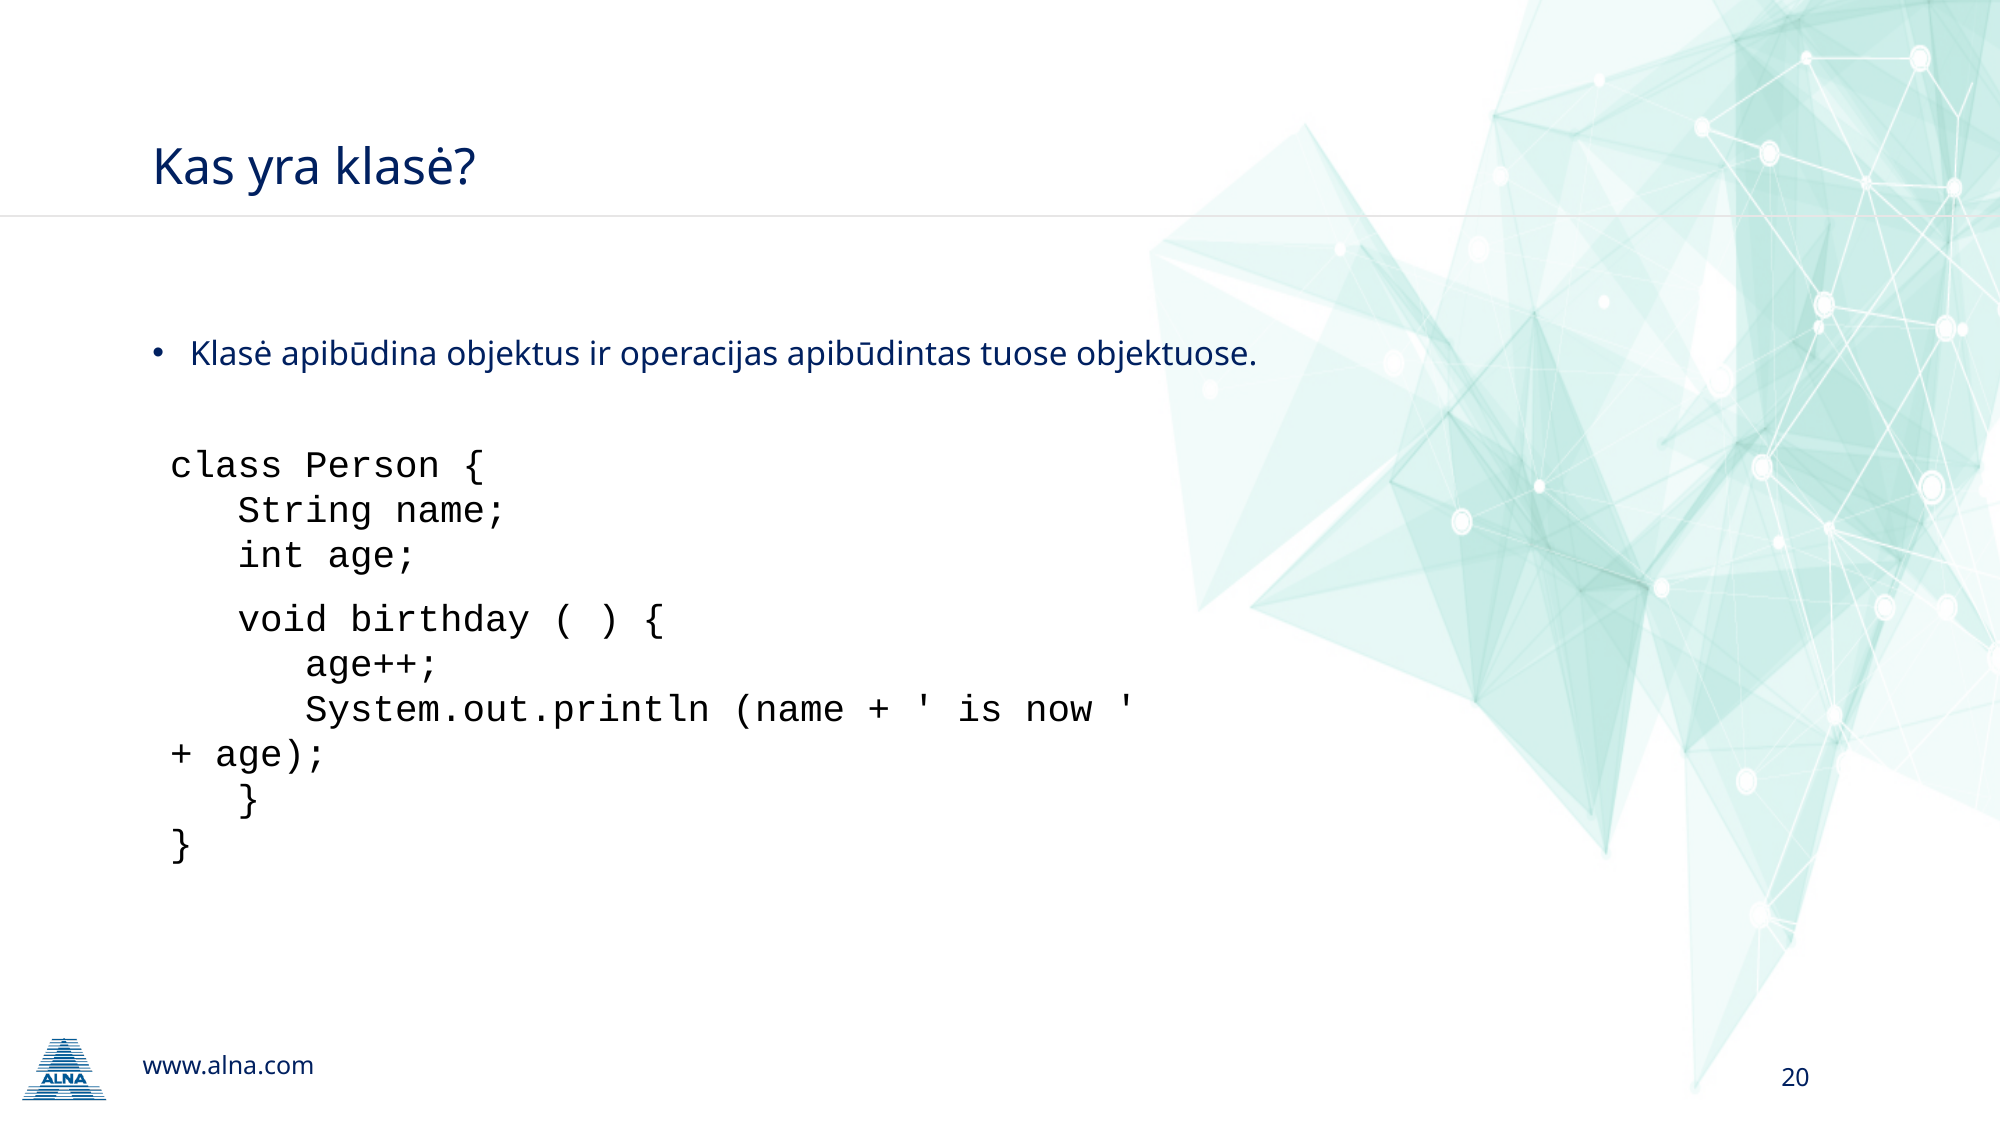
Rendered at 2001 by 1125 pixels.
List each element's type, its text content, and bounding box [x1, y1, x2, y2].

title Kas yra klasė? [137, 59, 1863, 278]
picture [18, 1034, 109, 1103]
list Klasė apibūdina objektus ir operacijas apibūdintas tuose objektuose. [137, 329, 1857, 410]
text_box class Person { String name; int age; void birthday ( ) { age++; System.out.println (name + ' is now ' + age); } } [155, 432, 1156, 872]
